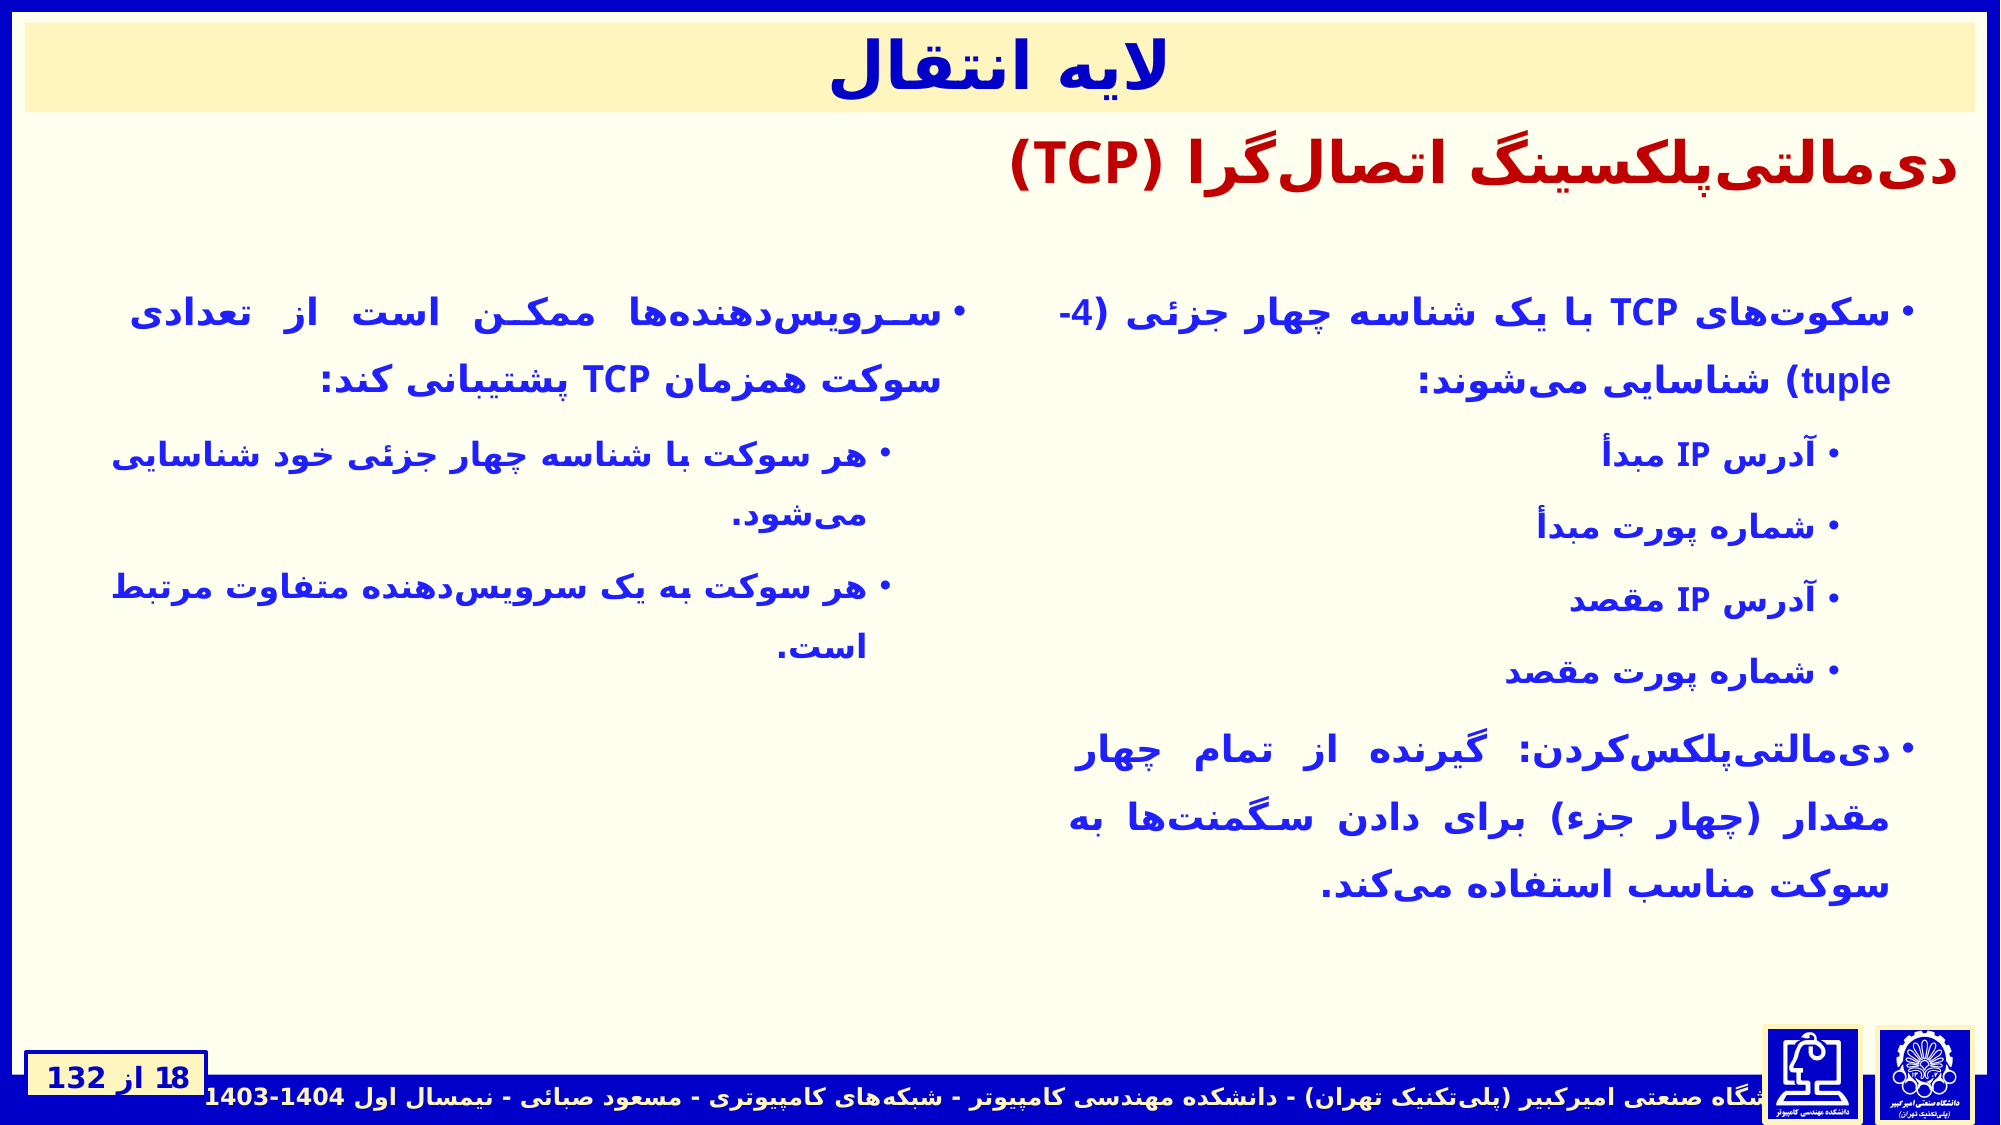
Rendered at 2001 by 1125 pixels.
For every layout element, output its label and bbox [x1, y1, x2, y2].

text_box [0, 0, 2000, 1125]
